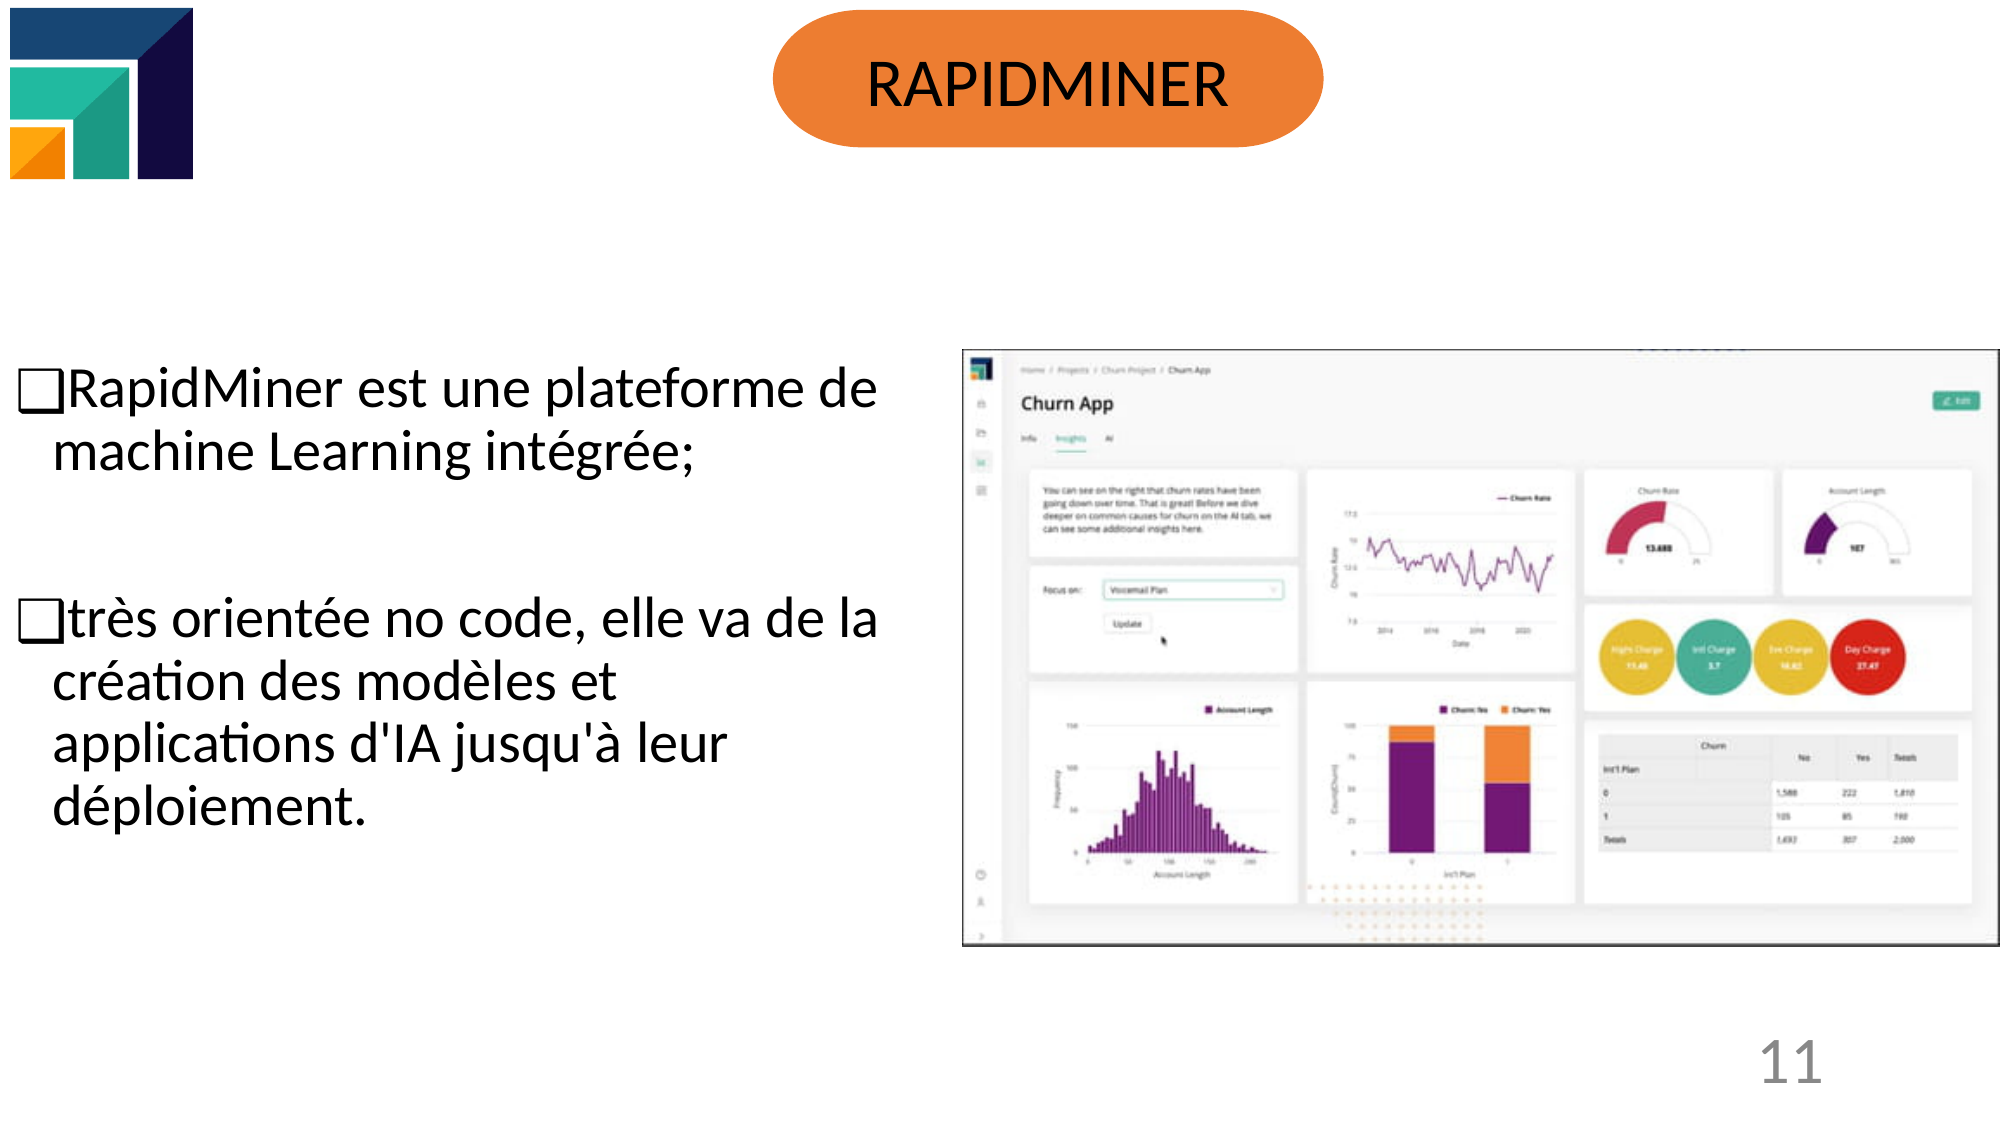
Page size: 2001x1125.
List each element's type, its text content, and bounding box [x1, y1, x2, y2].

slide_number ‹#› [1389, 1026, 1840, 1087]
list RapidMiner est une plateforme de machine Learning intégrée; très orientée no code, elle va de la création des modèles et applications d'IA jusqu'à leur déploiement. [0, 349, 929, 1073]
title [137, 59, 1863, 278]
picture [961, 349, 2000, 947]
text_box RAPIDMINER [772, 9, 1324, 148]
picture [0, 0, 202, 188]
